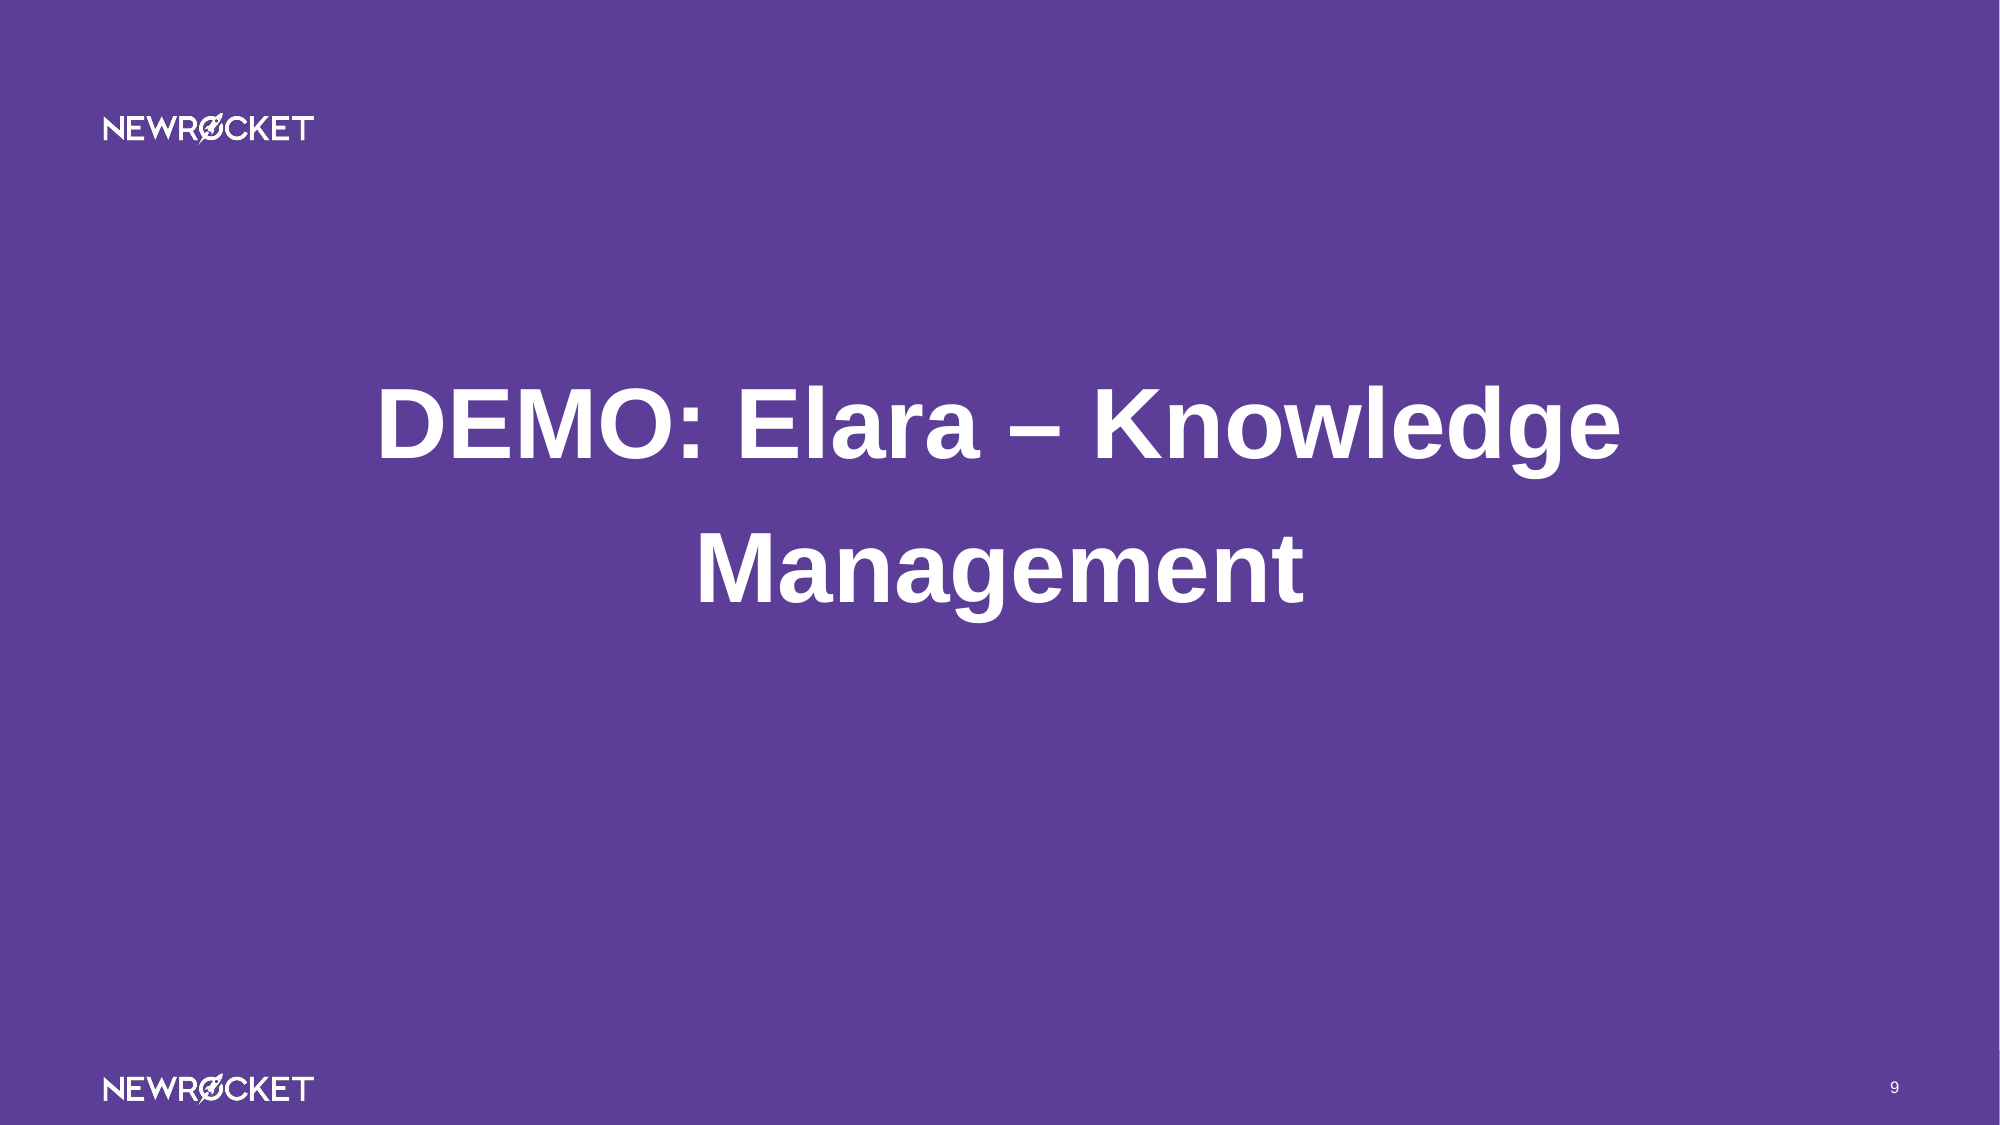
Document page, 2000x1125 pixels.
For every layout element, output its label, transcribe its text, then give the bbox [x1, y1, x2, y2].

title DEMO: Elara – Knowledge Management [174, 187, 1825, 638]
picture [79, 1052, 338, 1125]
picture [79, 91, 338, 165]
